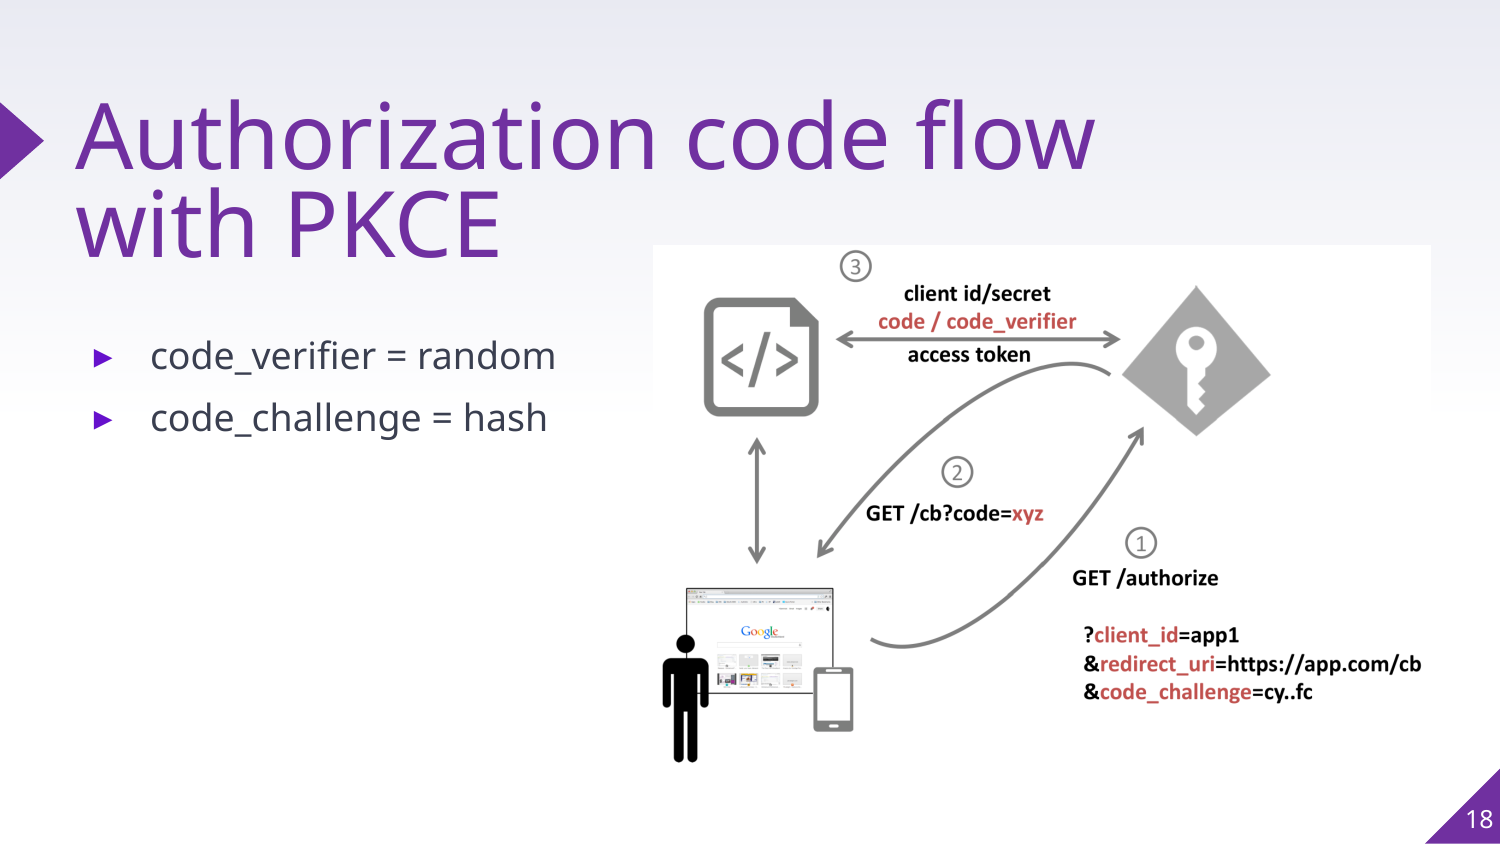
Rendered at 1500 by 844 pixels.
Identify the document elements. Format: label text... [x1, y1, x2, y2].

title Authorization code flow with PKCE [75, 99, 1253, 277]
slide_number 18 [1418, 760, 1494, 838]
picture [653, 245, 1431, 769]
list code_verifier = random code_challenge = hash [75, 327, 648, 761]
